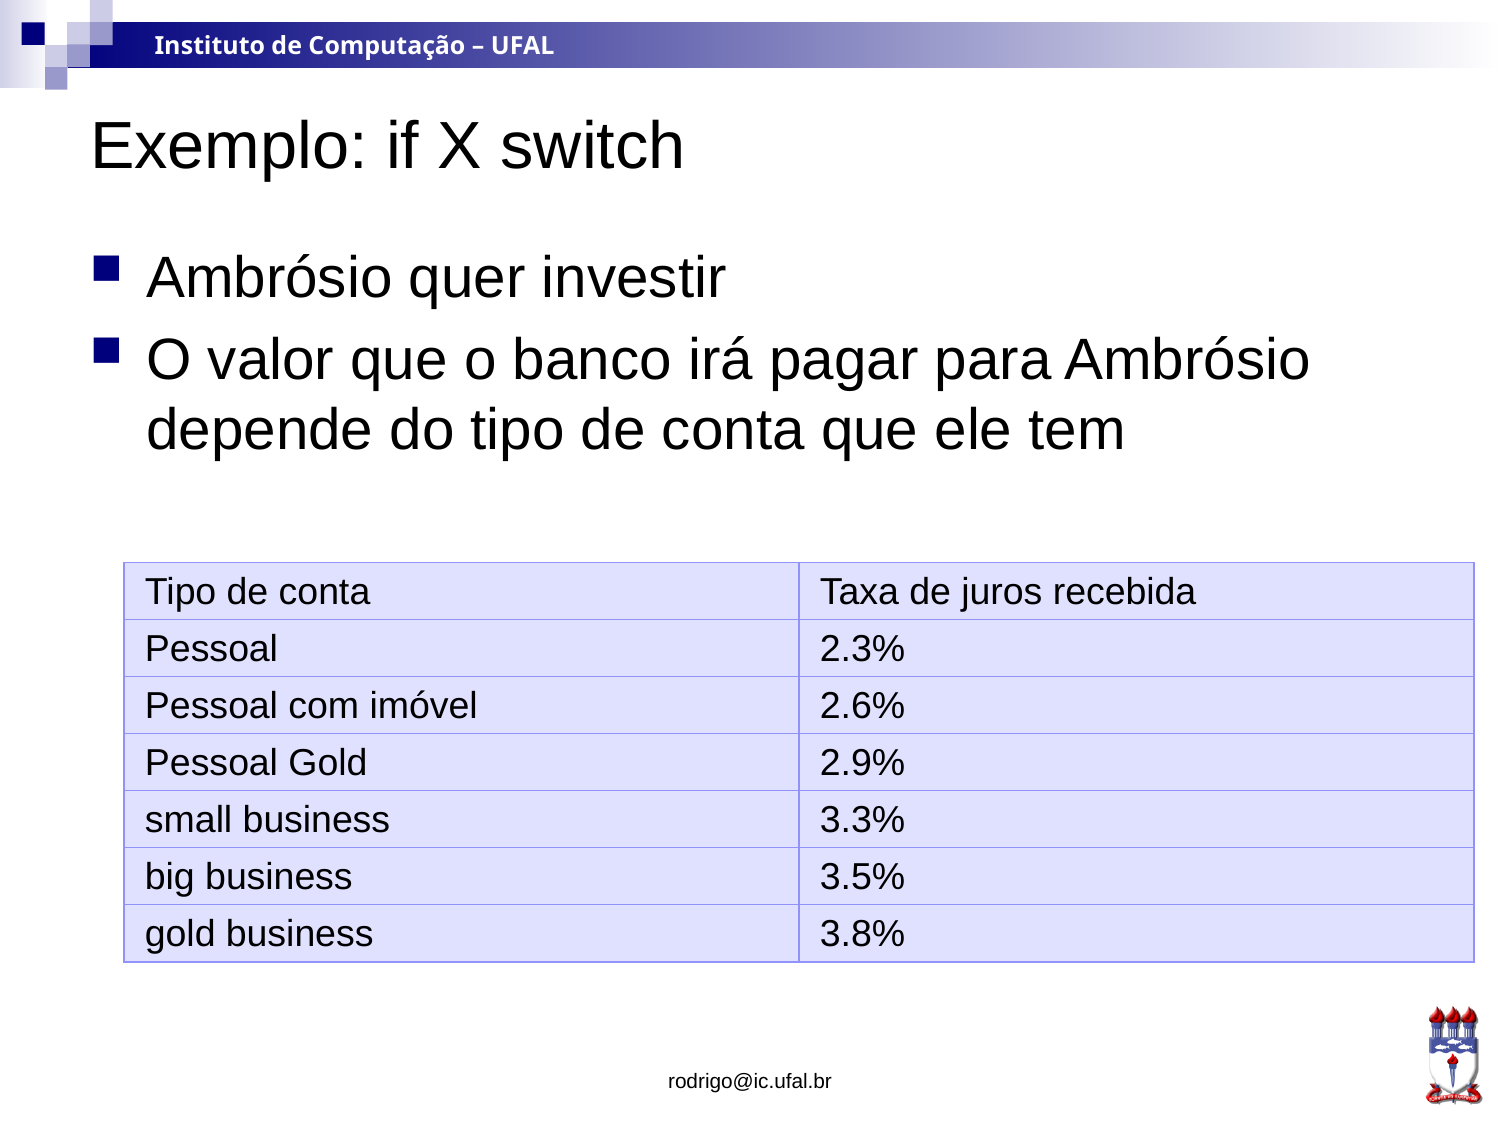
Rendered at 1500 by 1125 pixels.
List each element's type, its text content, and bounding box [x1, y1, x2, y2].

table_cell Pessoal com imóvel [125, 677, 798, 733]
table_cell big business [125, 848, 798, 904]
title Exemplo: if X switch [74, 74, 1426, 209]
table_cell gold business [125, 905, 798, 961]
table_cell Pessoal Gold [125, 734, 798, 790]
table_cell small business [125, 791, 798, 847]
table_cell 2.9% [800, 734, 1473, 790]
table_cell 2.6% [800, 677, 1473, 733]
picture [1423, 1004, 1483, 1106]
table_header Taxa de juros recebida [800, 563, 1473, 619]
footer rodrigo@ic.ufal.br [512, 1024, 988, 1101]
table_cell 2.3% [800, 620, 1473, 676]
list Ambrósio quer investir O valor que o banco irá pagar para Ambrósio depende do tipo de conta que ele tem [74, 231, 1426, 1012]
table_cell 3.5% [800, 848, 1473, 904]
table_header Tipo de conta [125, 563, 798, 619]
table_cell 3.8% [800, 905, 1473, 961]
table_cell Pessoal [125, 620, 798, 676]
table_cell 3.3% [800, 791, 1473, 847]
